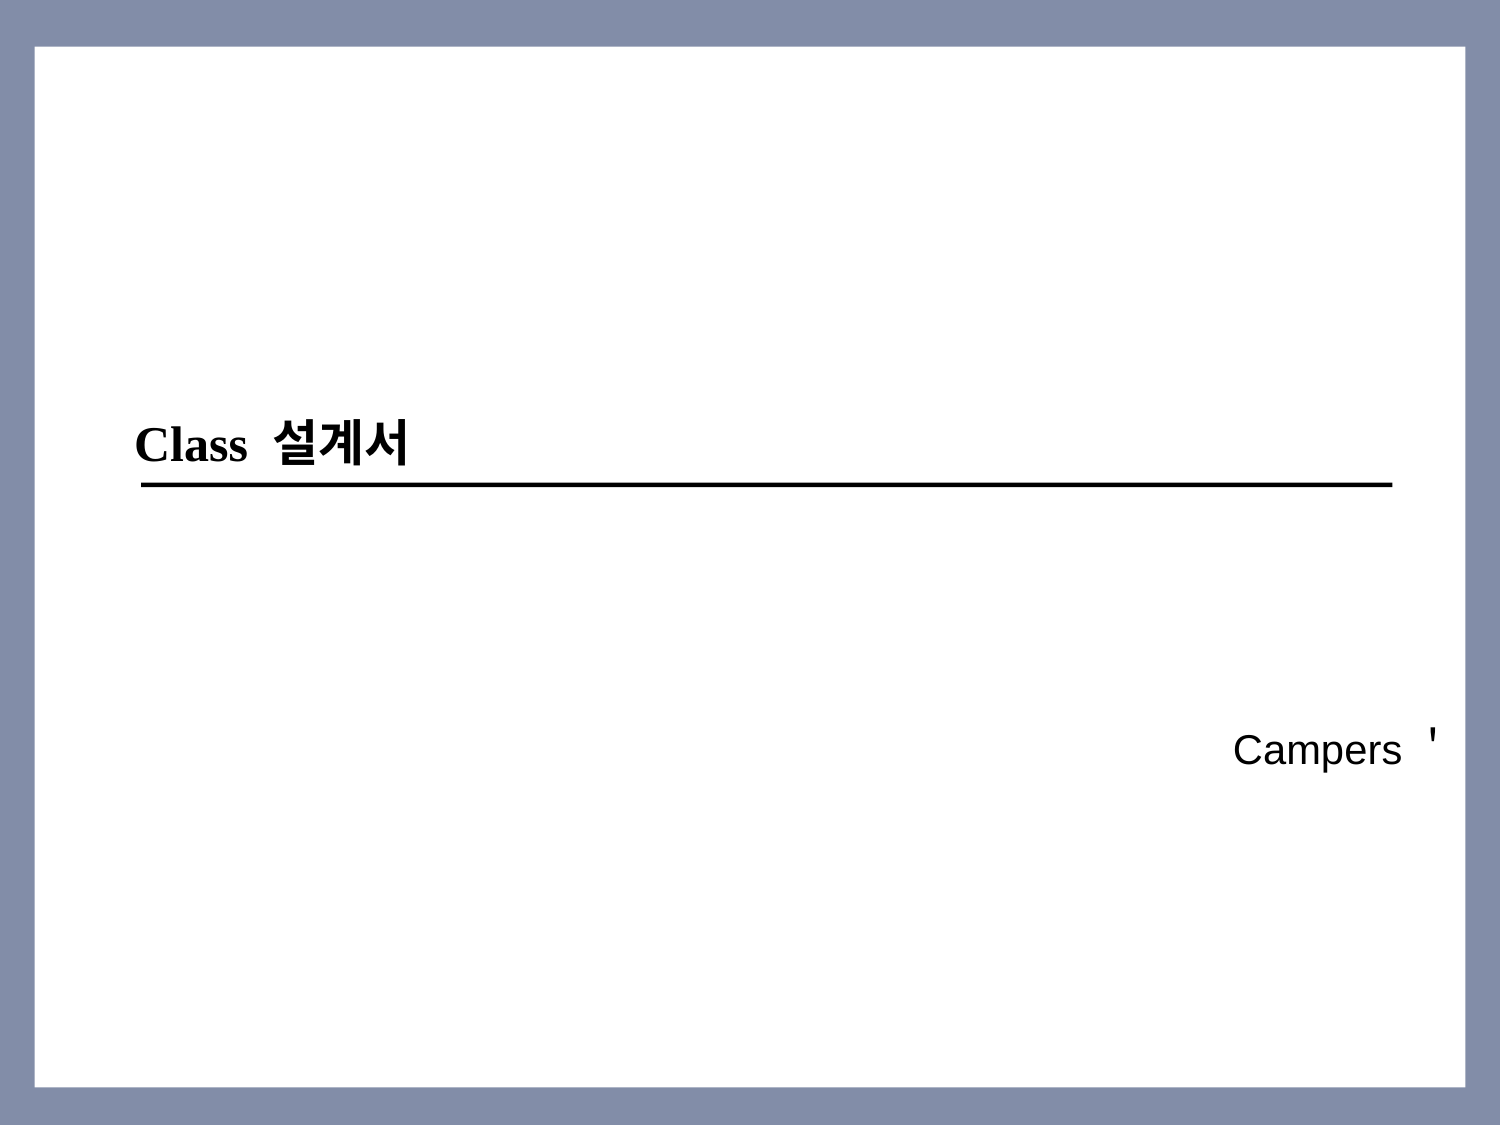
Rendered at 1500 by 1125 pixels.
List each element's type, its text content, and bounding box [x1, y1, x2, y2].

title Class 설계서 [119, 320, 1395, 488]
text_box Campers＇ [1218, 715, 1470, 781]
